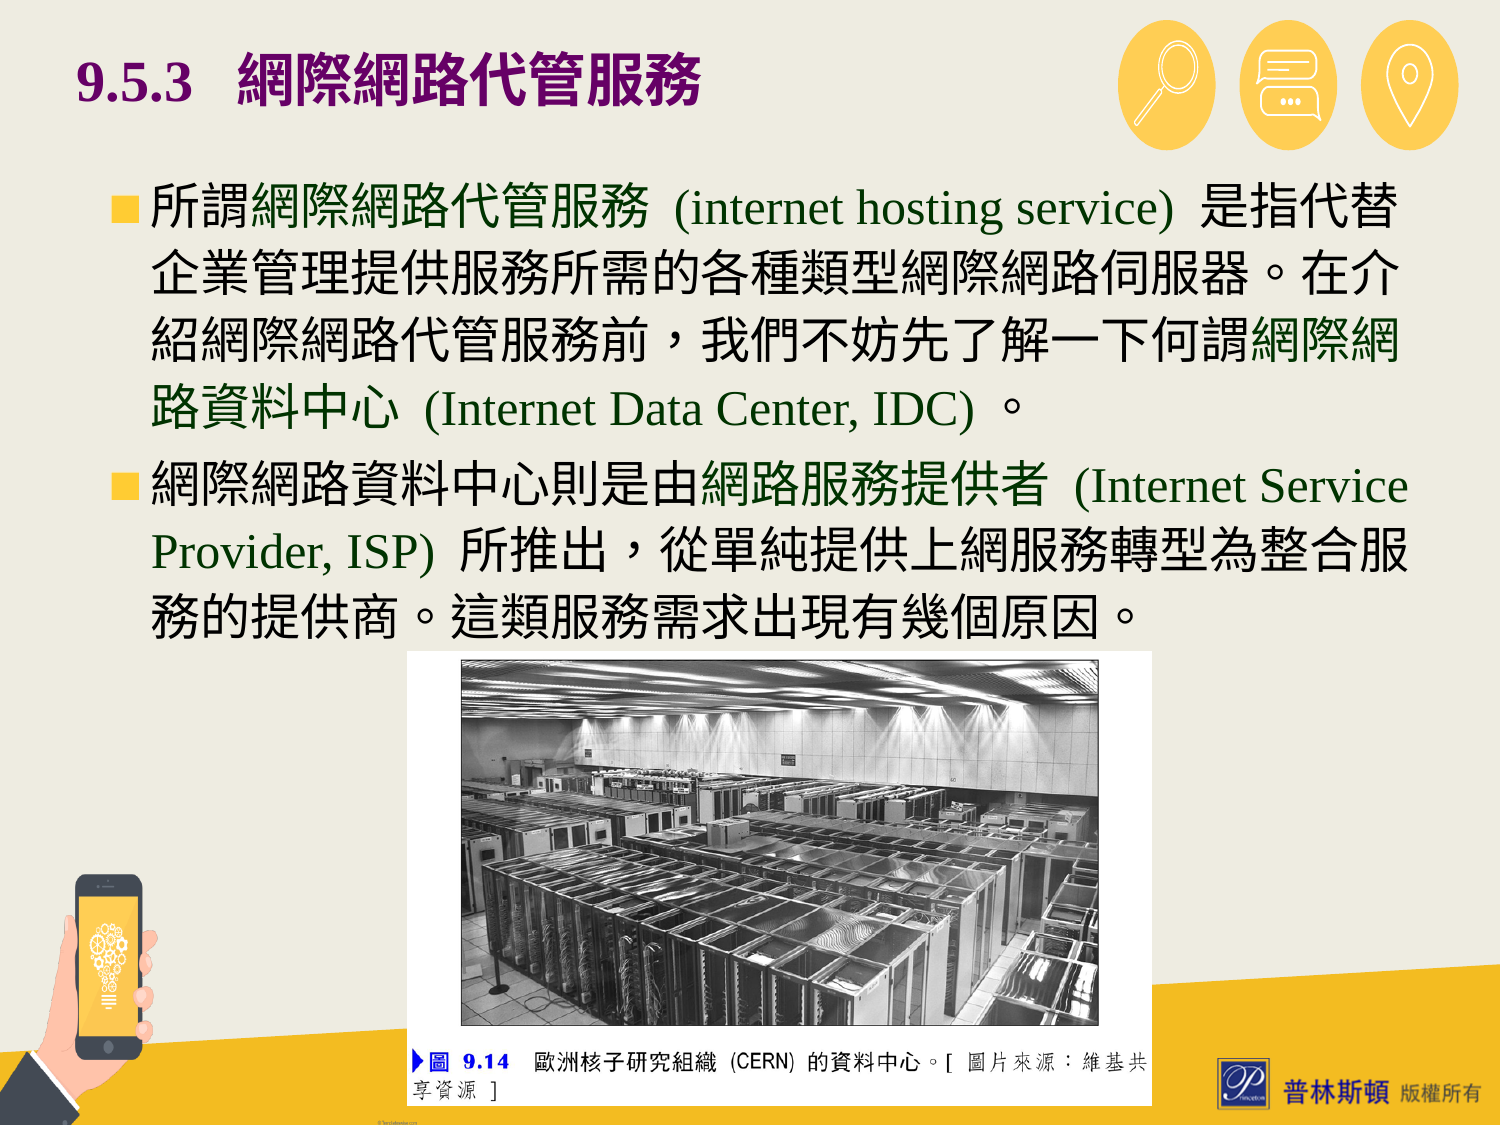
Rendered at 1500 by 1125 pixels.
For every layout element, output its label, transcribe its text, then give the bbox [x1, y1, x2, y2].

picture [103, 464, 139, 500]
list 所謂網際網路代管服務 (internet hosting service) 是指代替企業管理提供服務所需的各種類型網際網路伺服器。在介紹網際網路代管服務前，我們不妨先了解一下何謂網際網路資料中心 (Internet Data Center, IDC)。 網際網路資料中心則是由網路服務提供者 (Internet Service Provider, ISP) 所推出，從單純提供上網服務轉型為整合服務的提供商。這類服務需求出現有幾個原因。 [76, 160, 1459, 1059]
picture [0, 651, 1152, 1125]
picture [1217, 1058, 1500, 1125]
title 9.5.3 網際網路代管服務 [76, 19, 1459, 114]
picture [103, 187, 139, 223]
